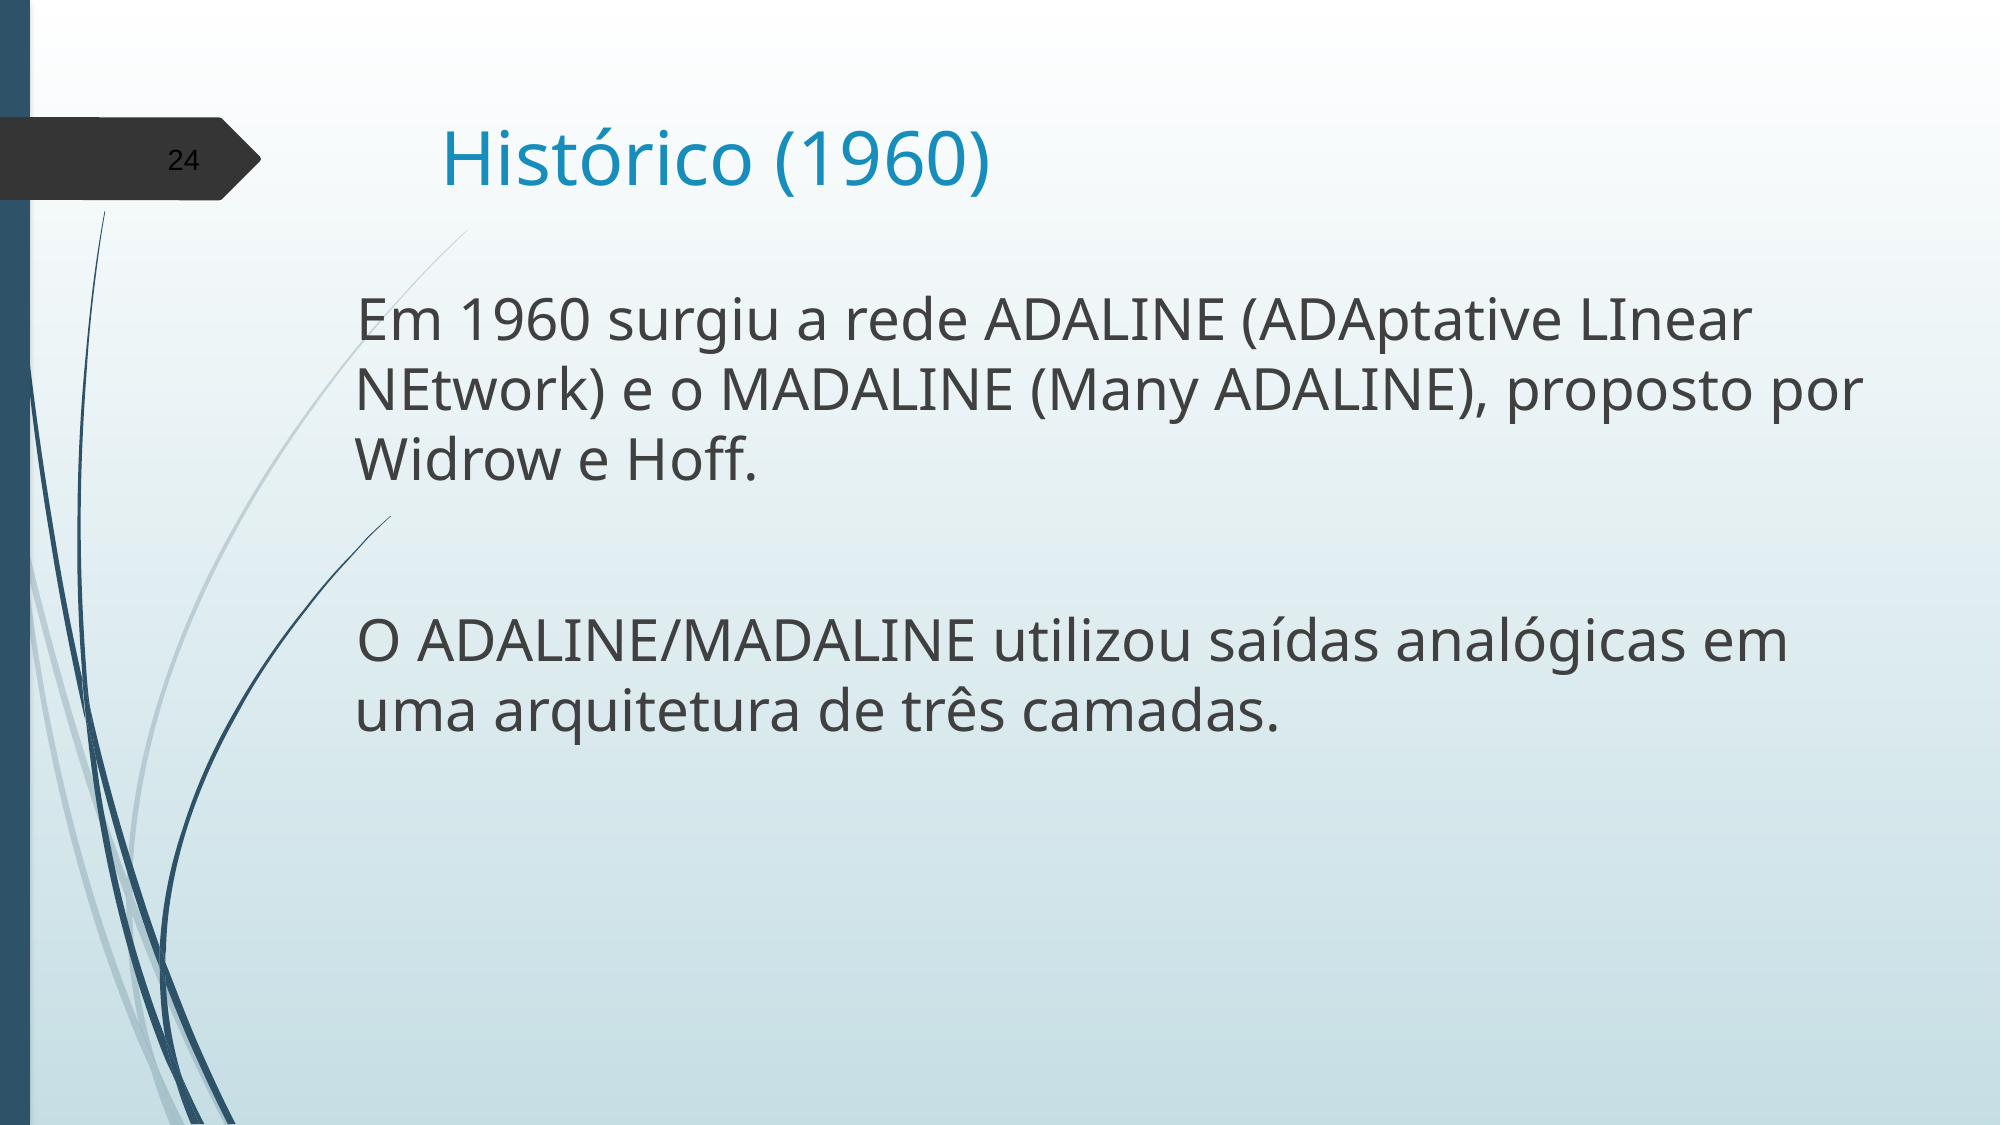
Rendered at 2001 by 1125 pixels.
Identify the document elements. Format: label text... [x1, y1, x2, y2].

slide_number 24 [87, 129, 216, 190]
list Em 1960 surgiu a rede ADALINE (ADAptative LInear NEtwork) e o MADALINE (Many ADALINE), proposto por Widrow e Hoff. O ADALINE/MADALINE utilizou saídas analógicas em uma arquitetura de três camadas. [338, 275, 1888, 1001]
title Histórico (1960) [425, 102, 1888, 275]
